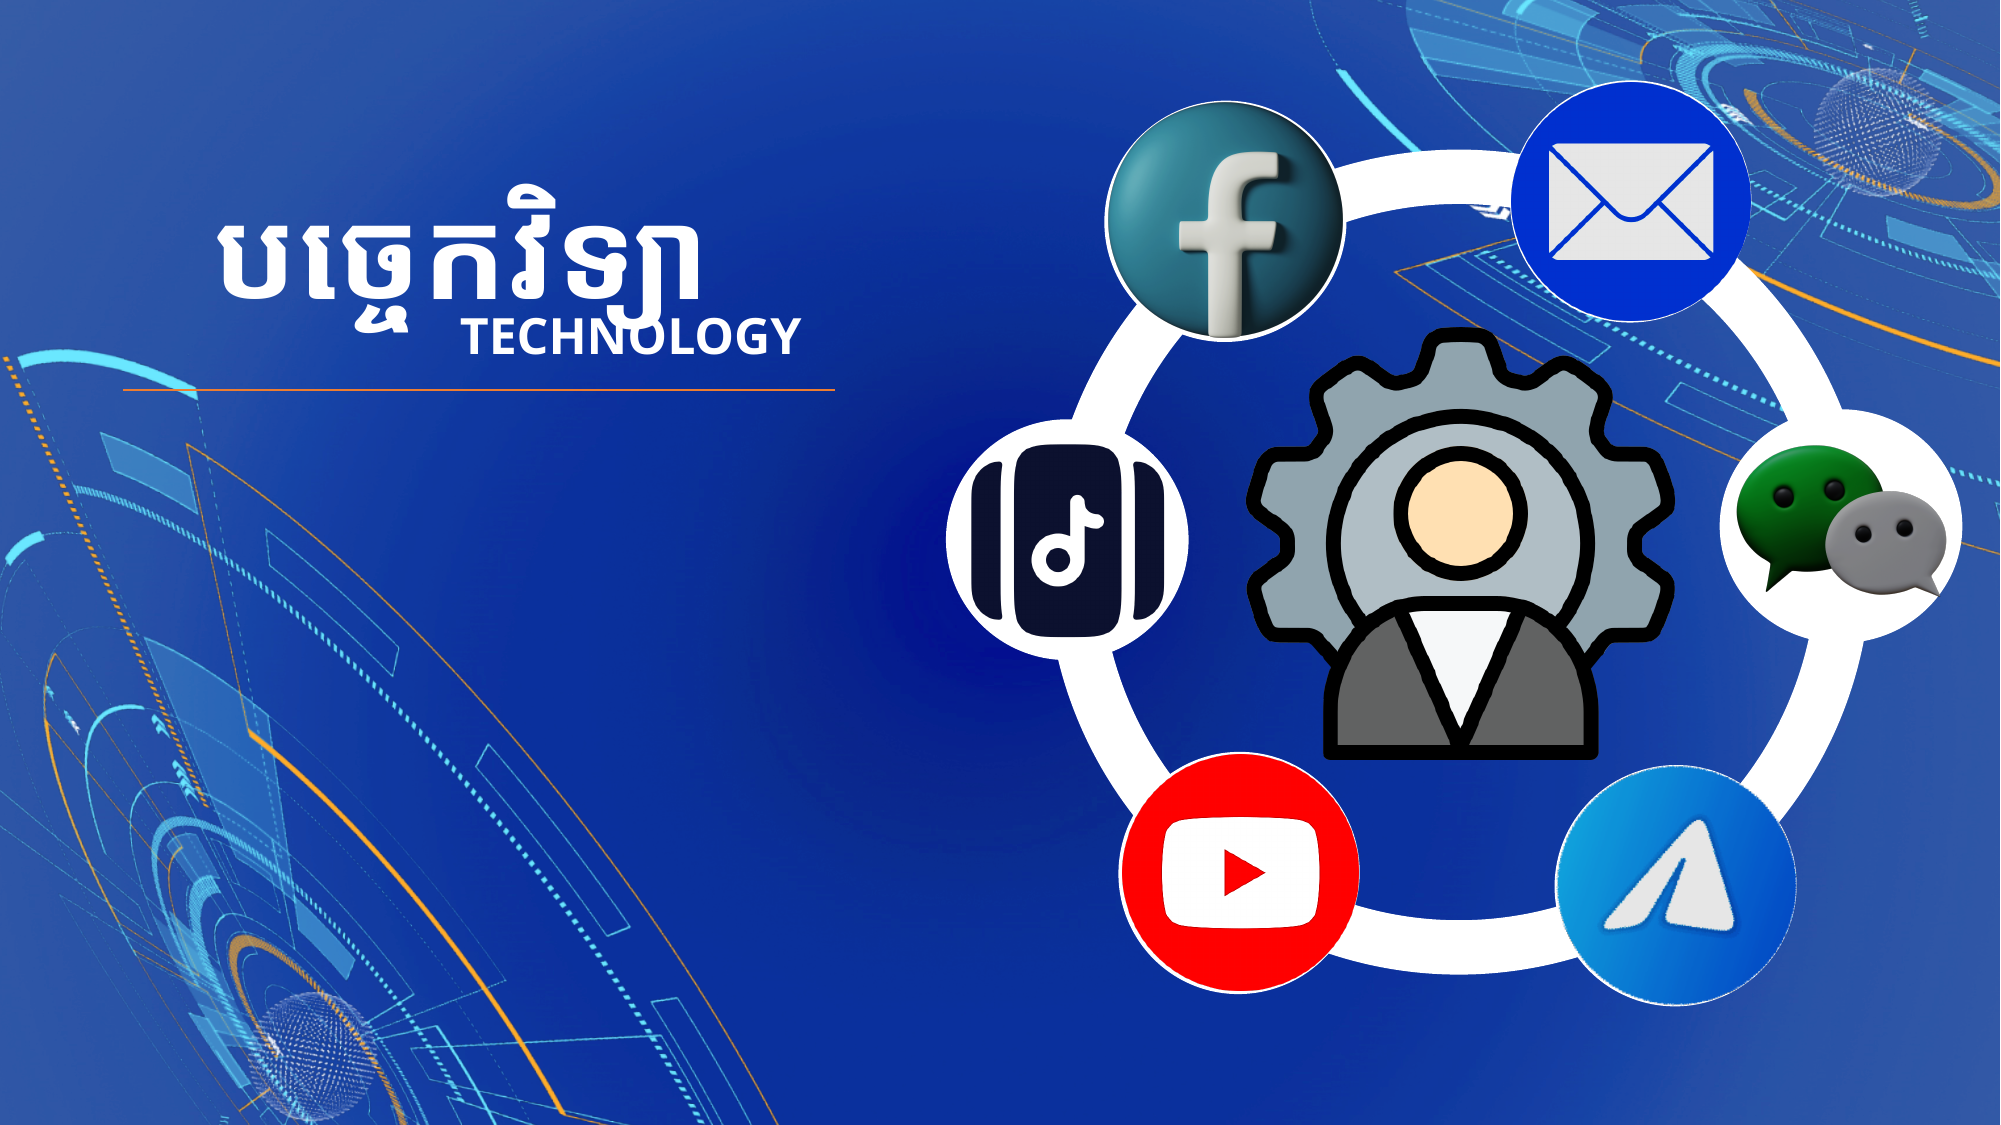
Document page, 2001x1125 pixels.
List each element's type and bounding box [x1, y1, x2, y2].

picture [1720, 405, 1962, 646]
picture [1108, 82, 1819, 1029]
picture [951, 424, 1183, 656]
text_box [0, 0, 2000, 1125]
